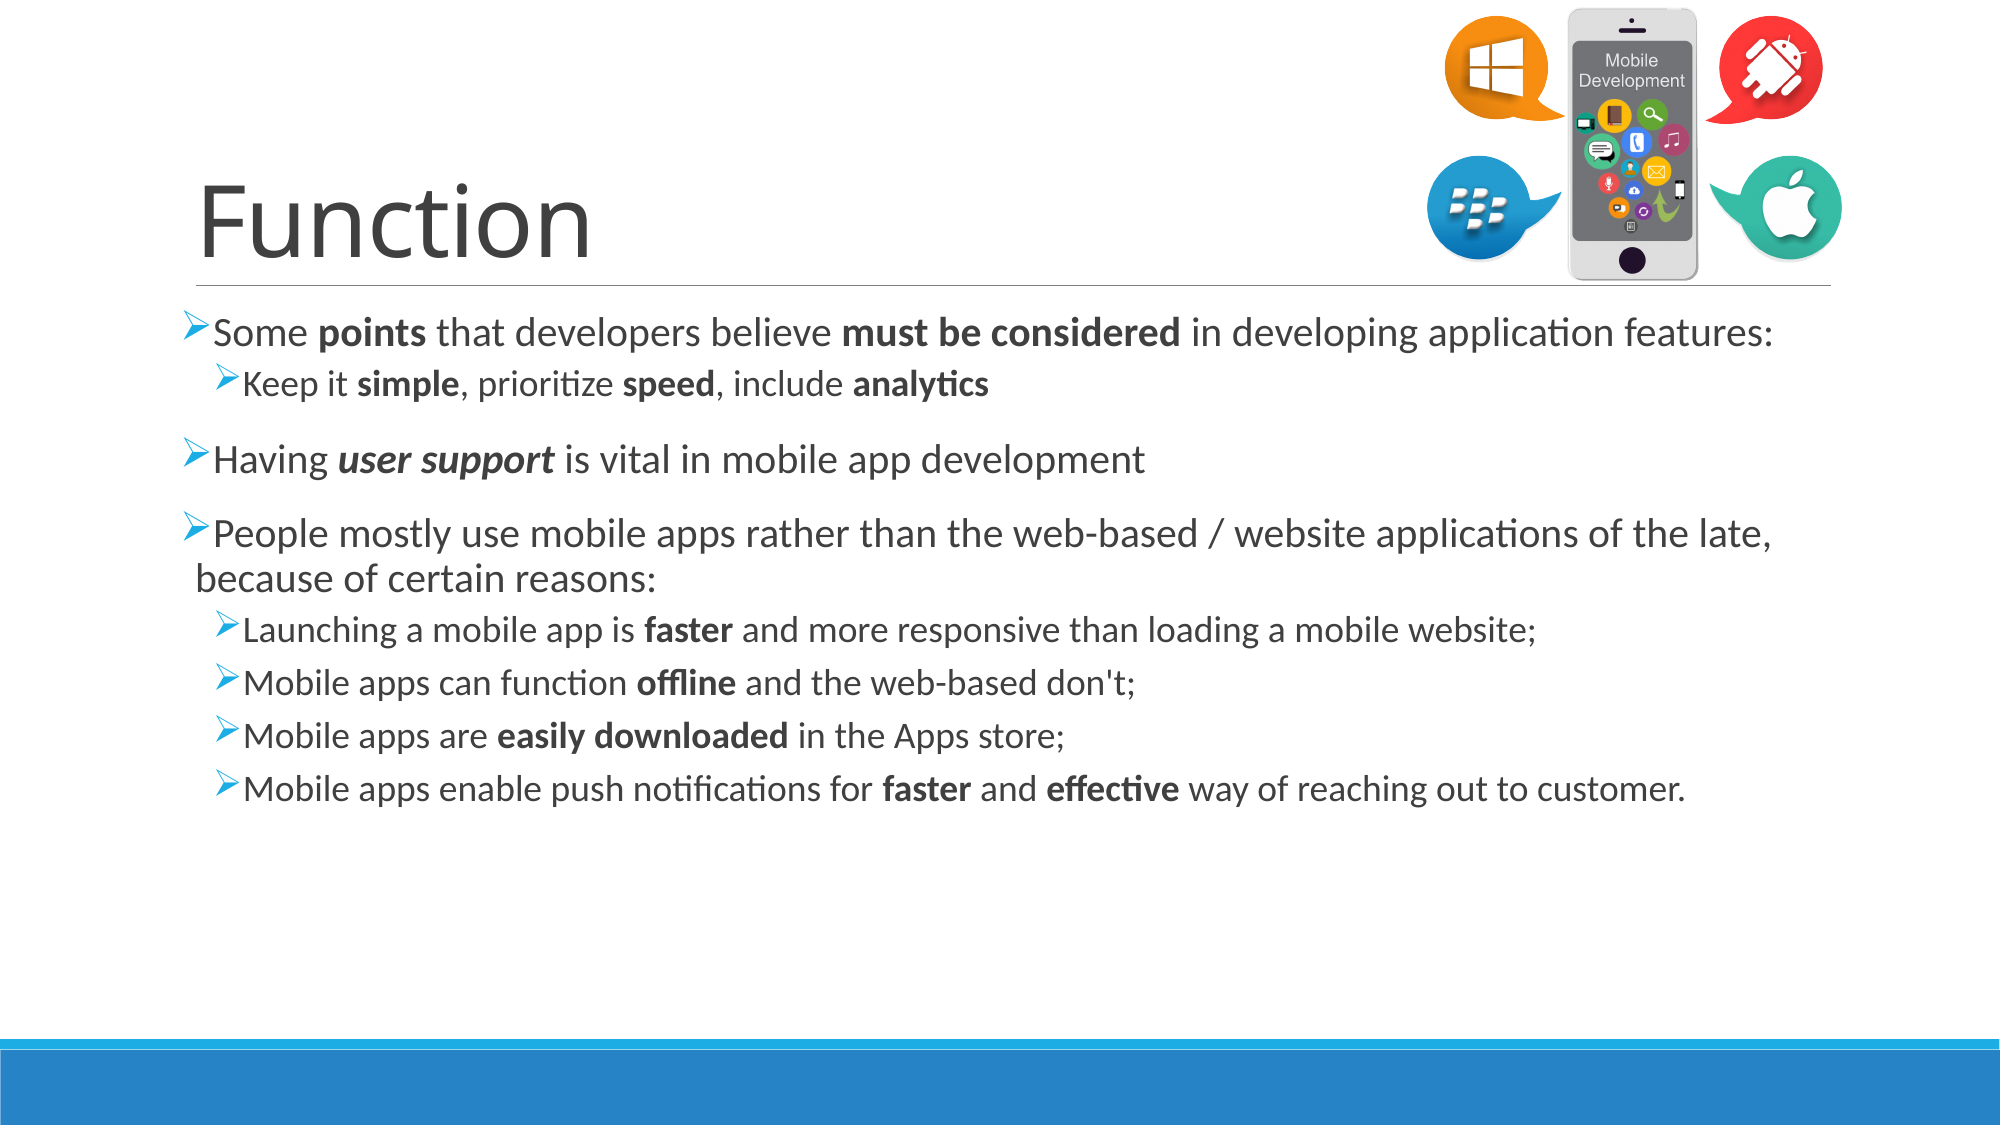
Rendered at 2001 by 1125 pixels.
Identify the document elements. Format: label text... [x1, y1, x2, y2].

title Function [180, 47, 1425, 285]
picture [1427, 6, 1842, 281]
list Some points that developers believe must be considered in developing application features: Keep it simple, prioritize speed, include analytics Having user support is vital in mobile app development People mostly use mobile apps rather than the web-based / website applications of the late, because of certain reasons: Launching a mobile app is faster and more responsive than loading a mobile website; Mobile apps can function offline and the web-based don't; Mobile apps are easily downloaded in the Apps store; Mobile apps enable push notifications for faster and effective way of reaching out to customer. [180, 302, 1830, 963]
